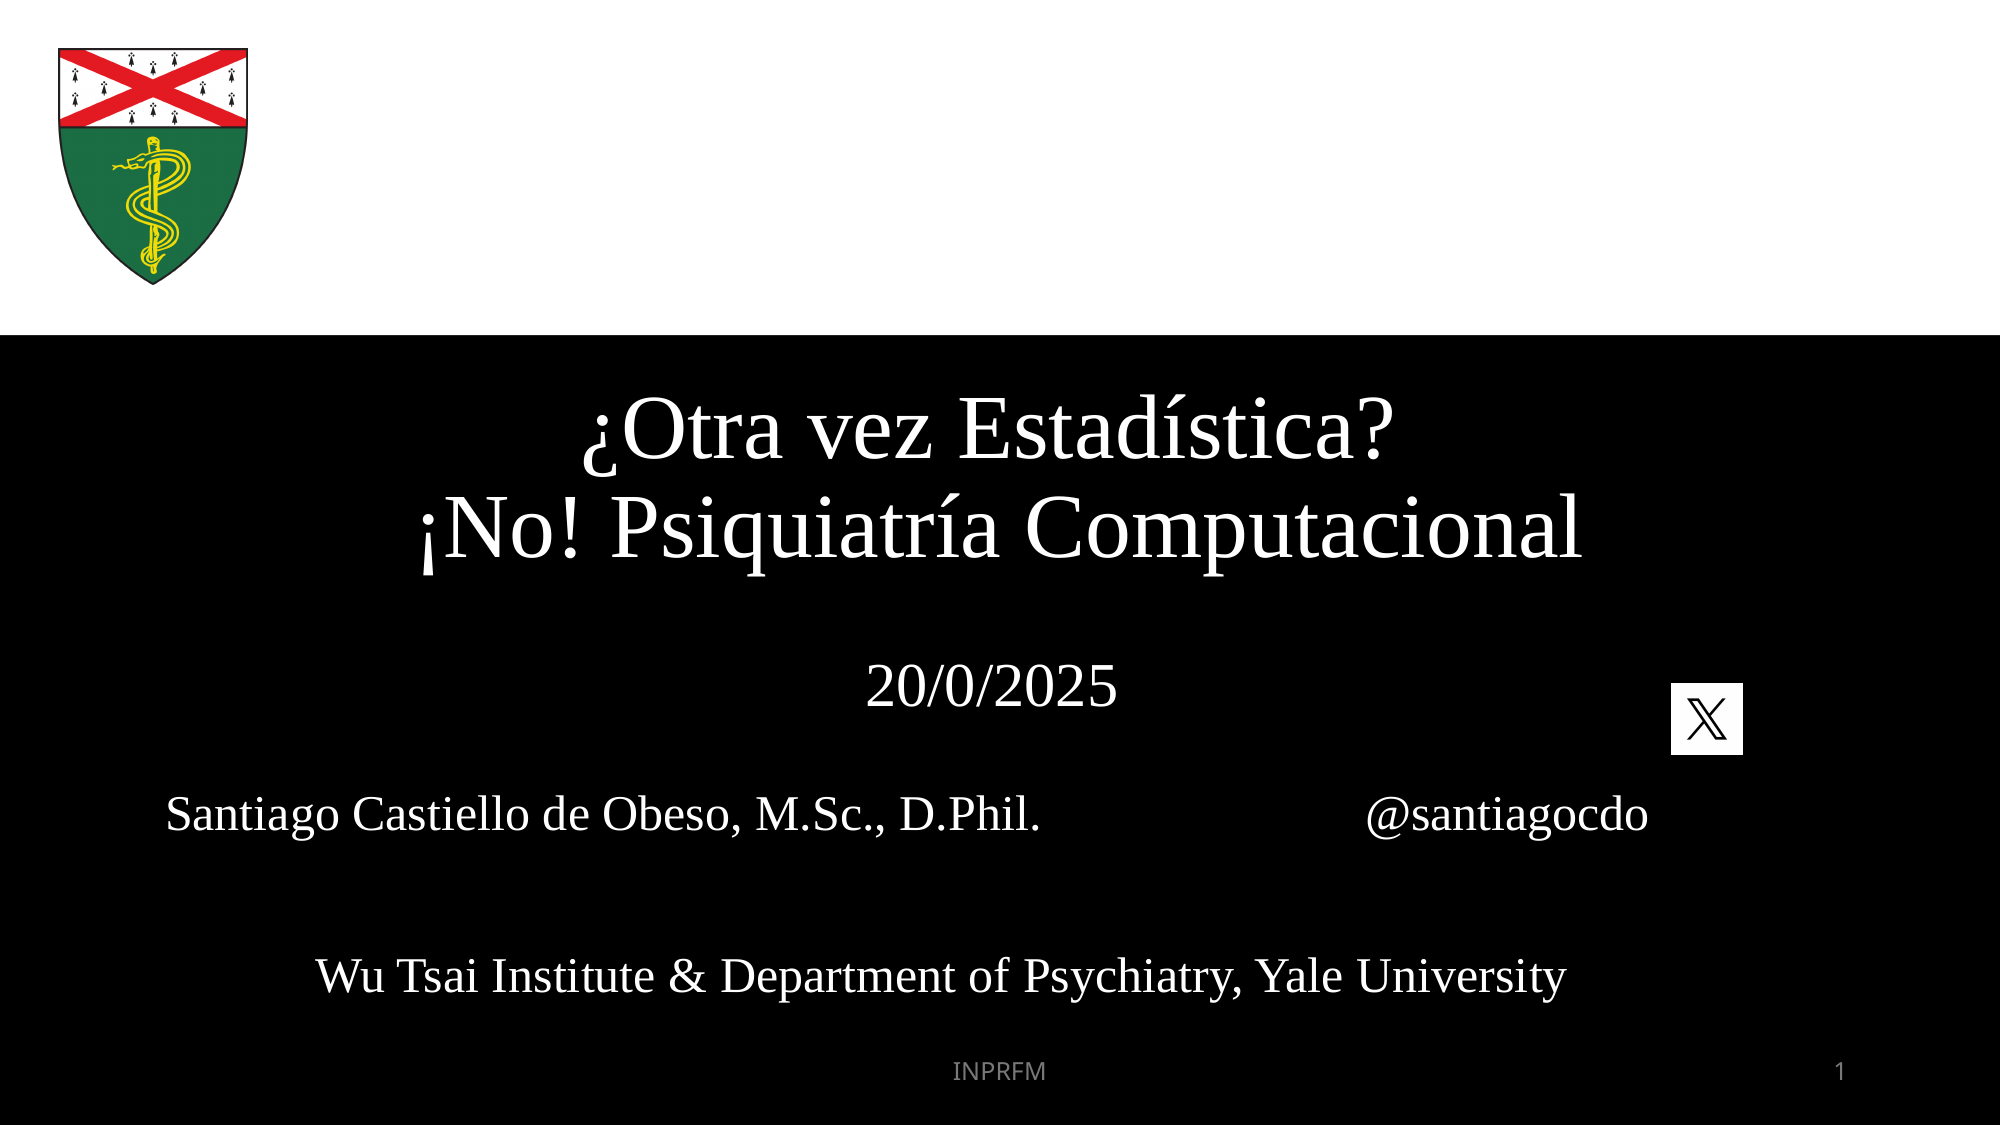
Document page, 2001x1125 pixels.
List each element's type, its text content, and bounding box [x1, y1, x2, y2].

text_box [0, 0, 2000, 337]
picture [58, 48, 249, 286]
text_box ¿Otra vez Estadística? ¡No! Psiquiatría Computacional 20/0/2025 Santiago Castiello de Obeso, M.Sc., D.Phil. @santiagocdo Wu Tsai Institute & Department of Psychiatry, Yale University [0, 372, 2000, 1053]
slide_number 1 [1412, 1042, 1863, 1103]
picture [1670, 682, 1743, 755]
footer INPRFM [662, 1042, 1338, 1103]
